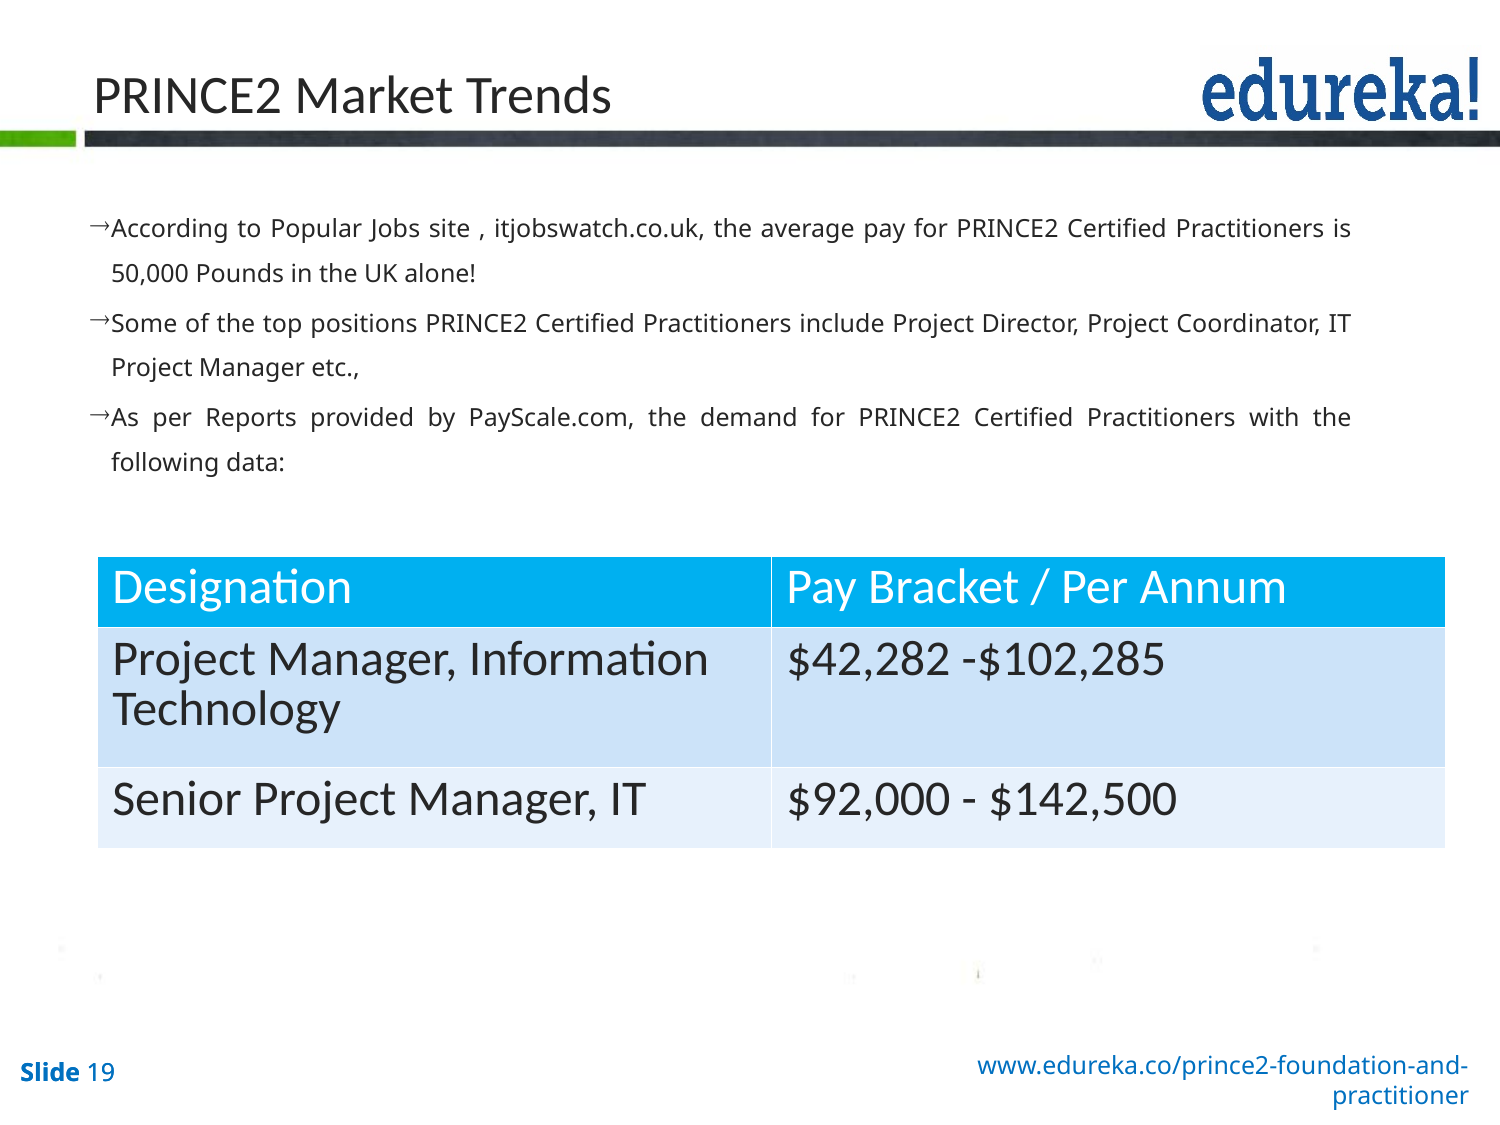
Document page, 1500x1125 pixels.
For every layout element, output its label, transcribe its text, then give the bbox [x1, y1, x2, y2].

picture [0, 0, 1500, 1125]
table_cell Senior Project Manager, IT [98, 768, 771, 848]
table_cell $92,000 - $142,500 [772, 768, 1445, 848]
table_header Pay Bracket / Per Annum [772, 557, 1445, 627]
list According to Popular Jobs site , itjobswatch.co.uk, the average pay for PRINCE2 Certified Practitioners is 50,000 Pounds in the UK alone! Some of the top positions PRINCE2 Certified Practitioners include Project Director, Project Coordinator, IT Project Manager etc., As per Reports provided by PayScale.com, the demand for PRINCE2 Certified Practitioners with the following data: [75, 189, 1369, 1049]
title PRINCE2 Market Trends [78, 35, 1373, 149]
table_header Designation [98, 557, 771, 627]
table_cell Project Manager, Information Technology [98, 628, 771, 767]
table_cell $42,282 -$102,285 [772, 628, 1445, 767]
